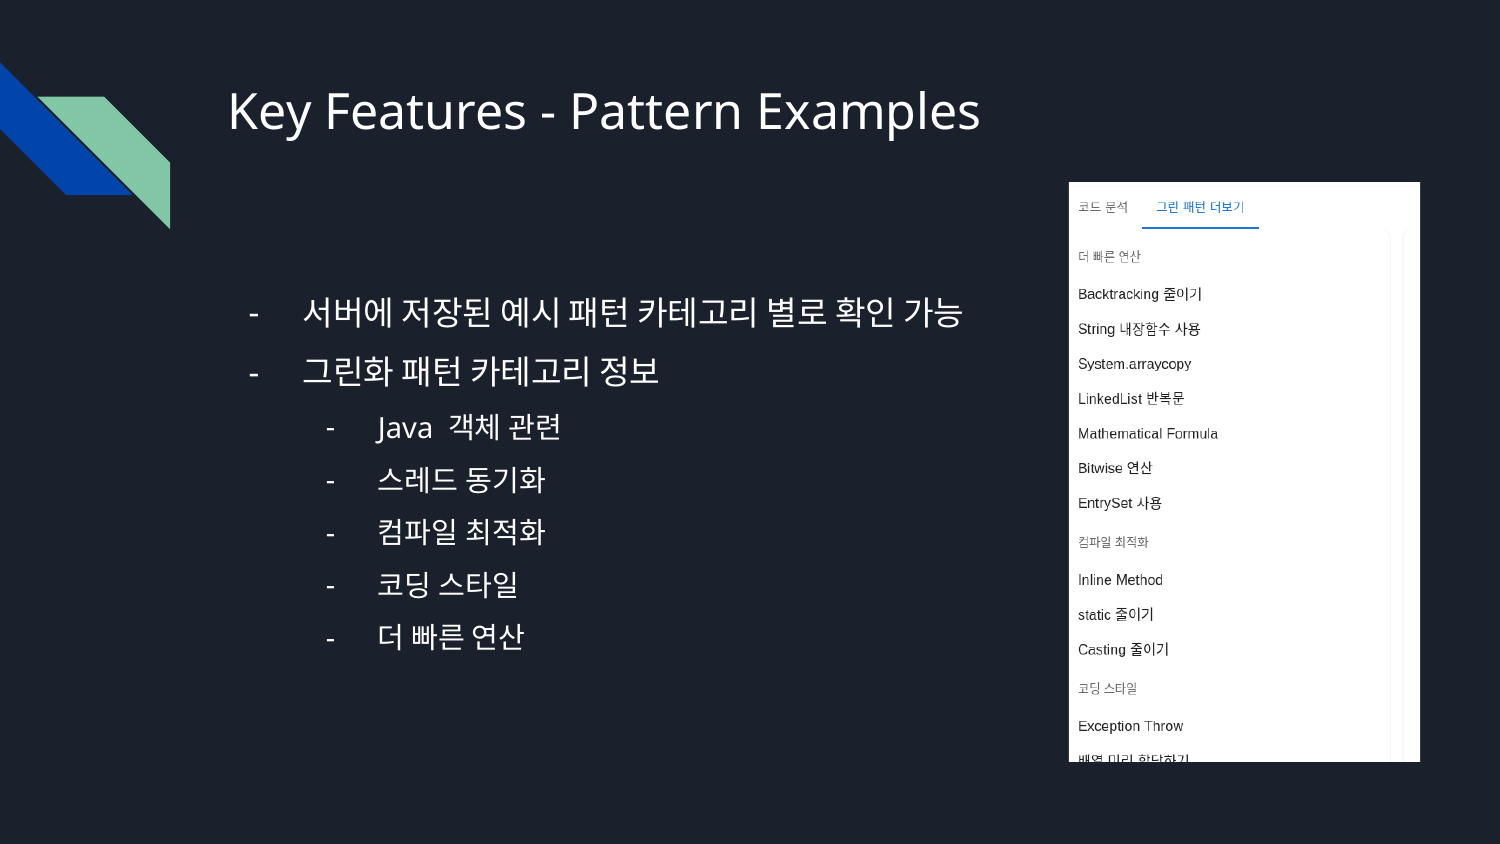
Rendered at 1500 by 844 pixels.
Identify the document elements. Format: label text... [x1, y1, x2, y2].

list 서버에 저장된 예시 패턴 카테고리 별로 확인 가능 그린화 패턴 카테고리 정보 Java 객체 관련 스레드 동기화 컴파일 최적화 코딩 스타일 더 빠른 연산 [212, 257, 1063, 735]
title Key Features - Pattern Examples [212, 64, 1368, 215]
picture [1068, 181, 1421, 762]
